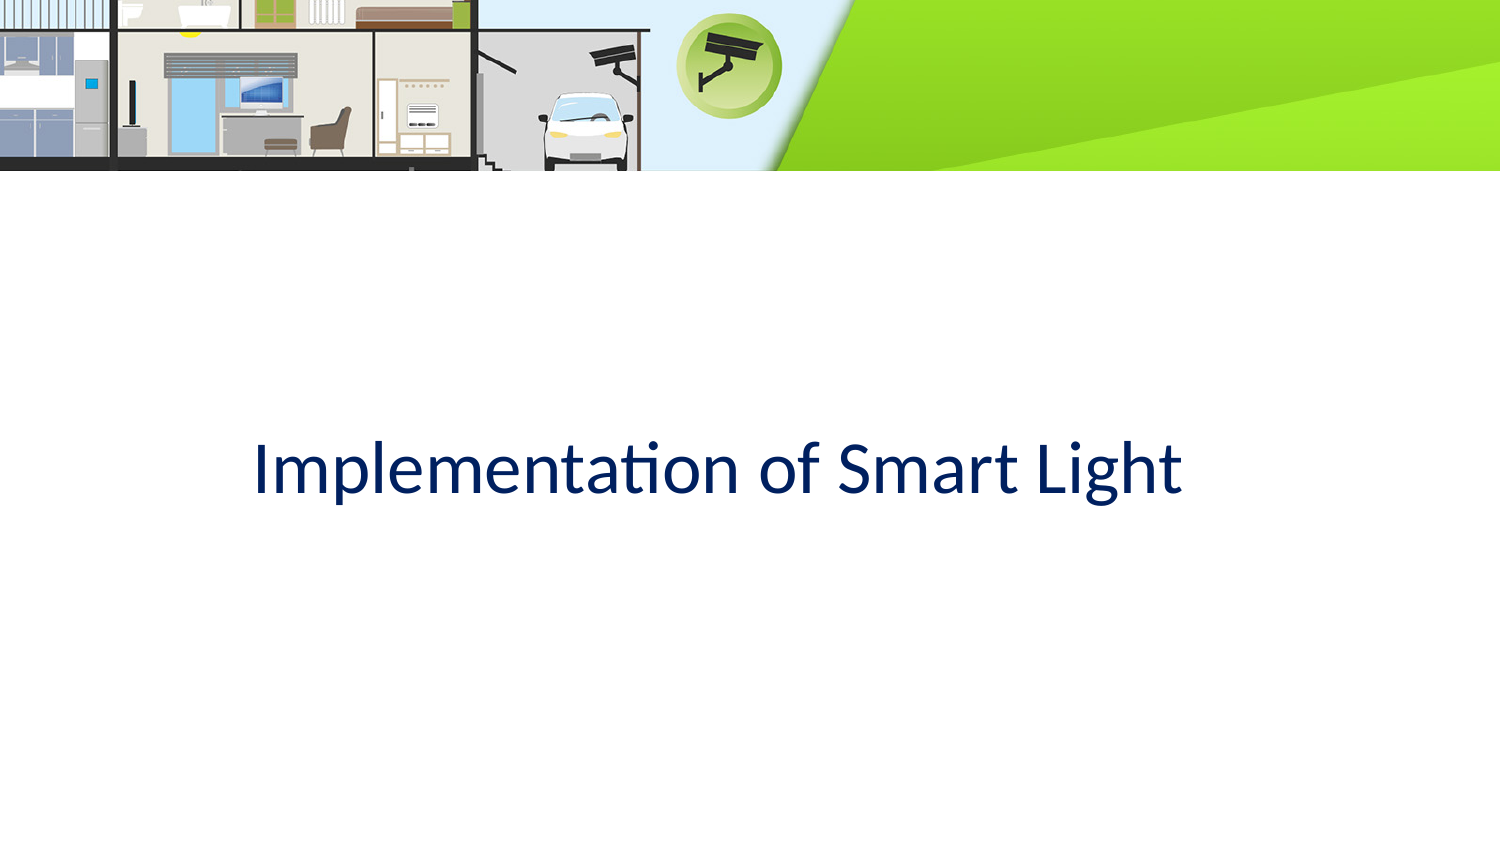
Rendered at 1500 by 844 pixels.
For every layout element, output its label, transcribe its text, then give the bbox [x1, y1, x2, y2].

title Implementation of Smart Light [174, 340, 1262, 588]
picture [0, 0, 1500, 844]
